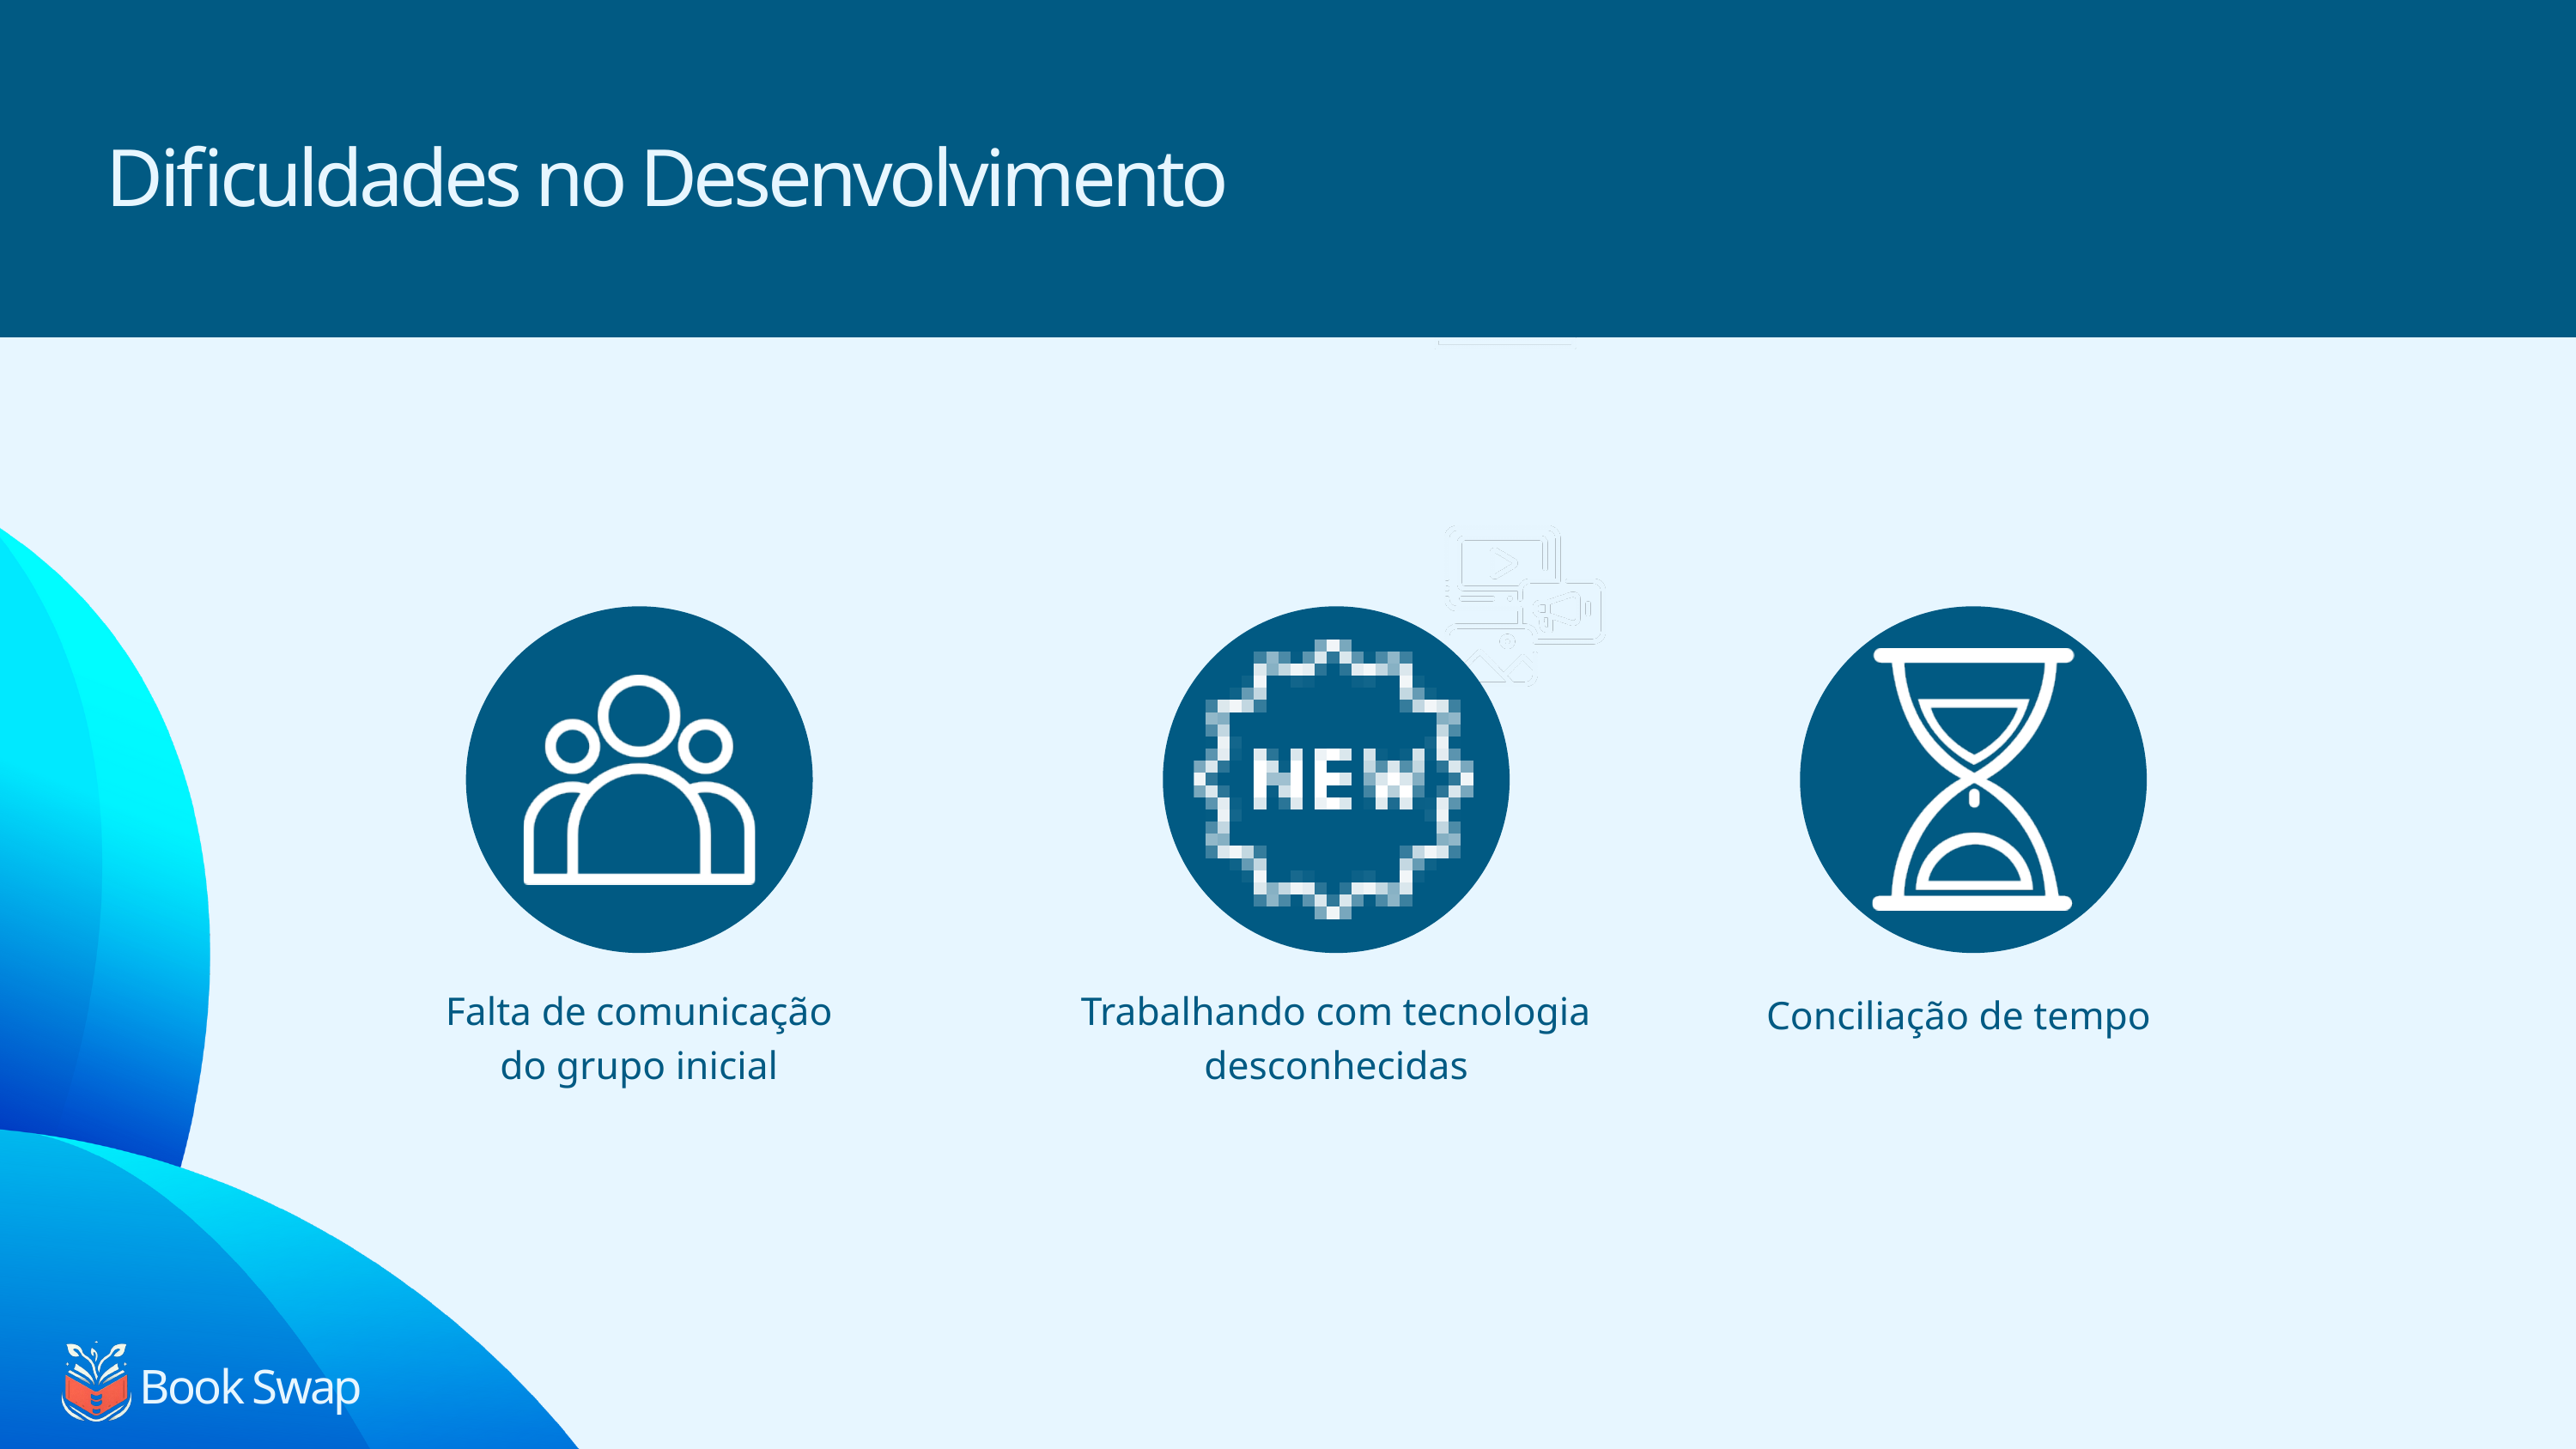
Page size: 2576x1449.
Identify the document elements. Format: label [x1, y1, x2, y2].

text_box [1444, 525, 1606, 604]
text_box [0, 0, 2576, 338]
text_box [427, 605, 852, 1082]
text_box [1056, 605, 1616, 1082]
text_box [1765, 606, 2181, 1033]
text_box [21, 1322, 404, 1422]
text_box [0, 518, 618, 1449]
